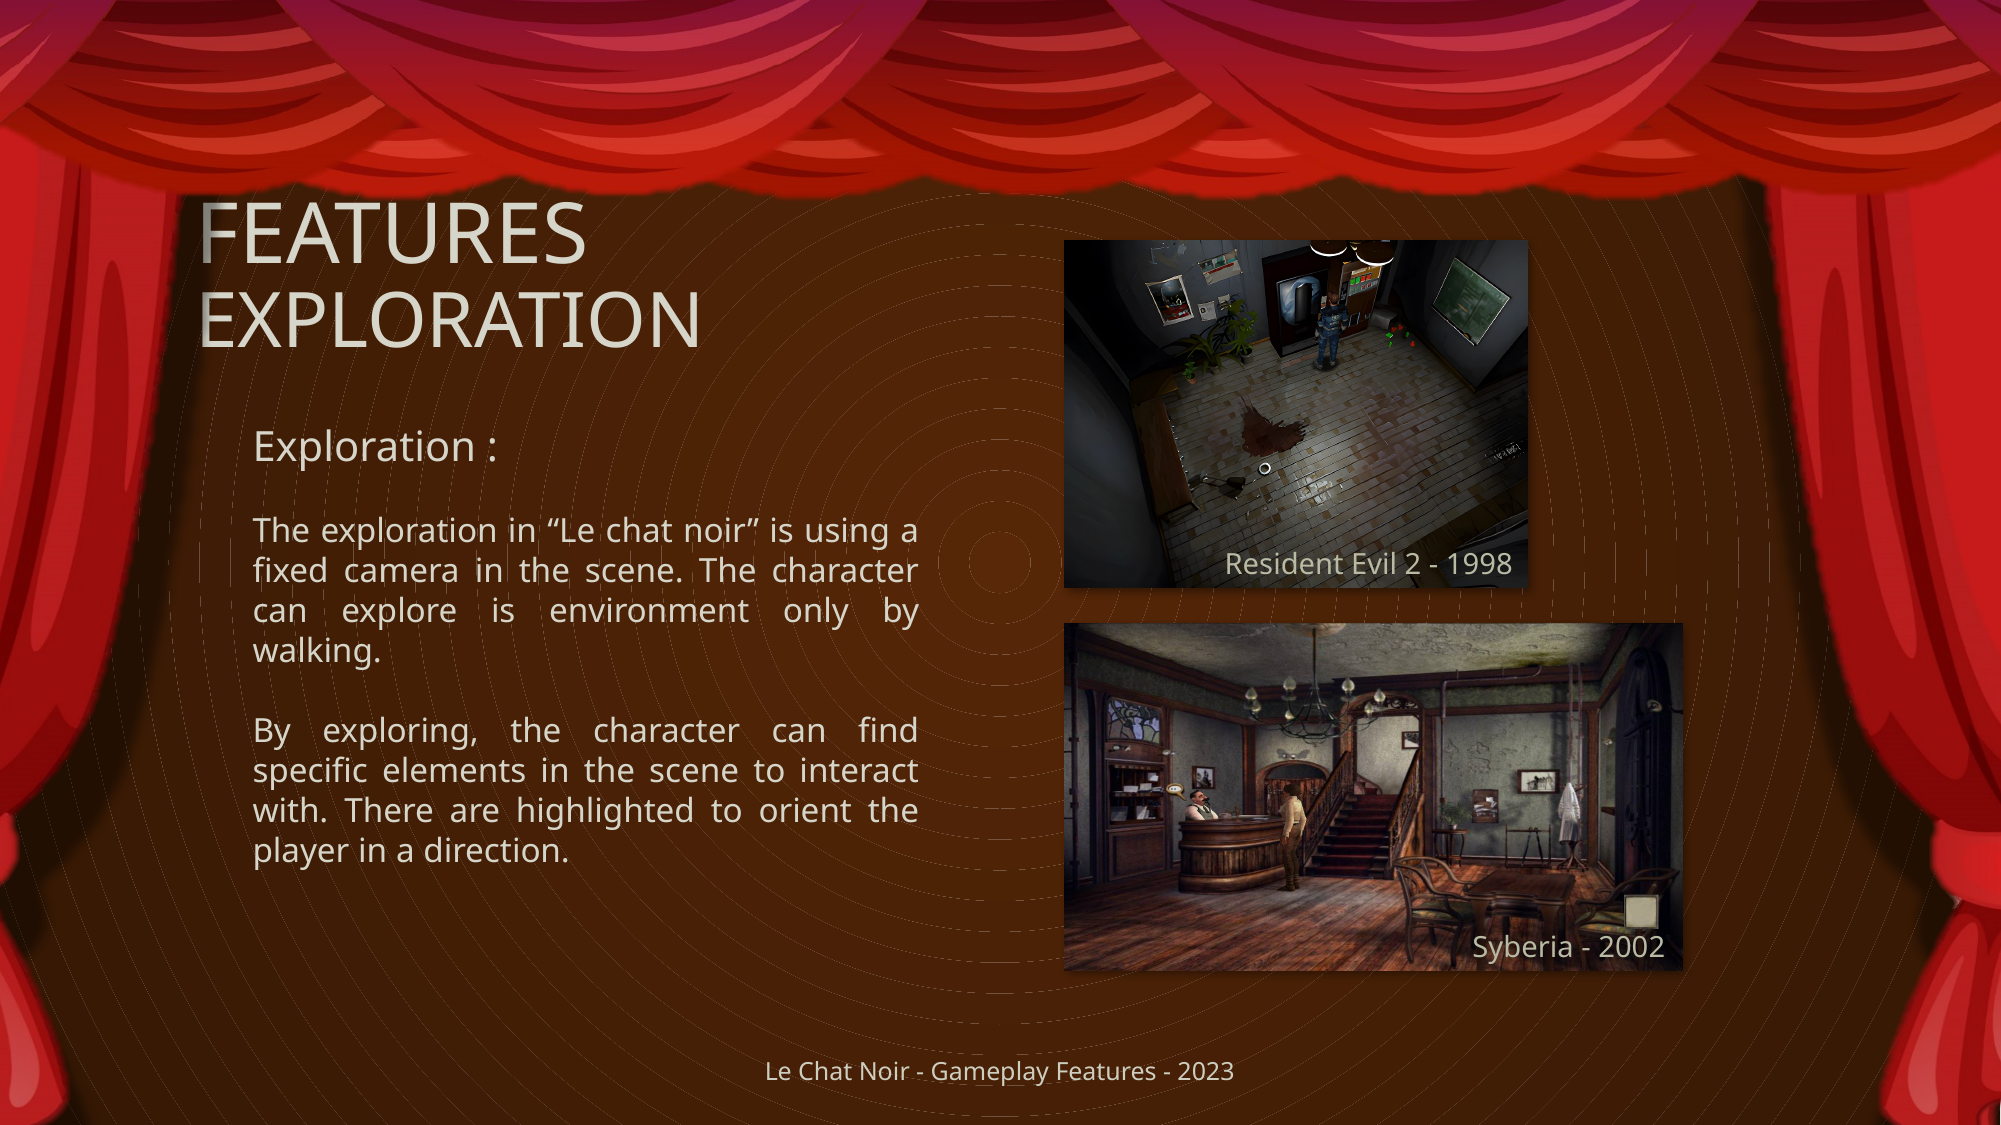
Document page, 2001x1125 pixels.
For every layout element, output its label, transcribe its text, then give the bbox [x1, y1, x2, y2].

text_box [1064, 240, 1682, 972]
title FEATURES EXPLORATION [303, 237, 1680, 373]
picture [0, 0, 2001, 1125]
text_box Exploration : The exploration in “Le chat noir” is using a fixed camera in the scene. The character can explore is environment only by walking. By exploring, the character can find specific elements in the scene to interact with. There are highlighted to orient the player in a direction. [303, 412, 935, 877]
footer Le Chat Noir - Gameplay Features - 2023 [517, 1042, 1483, 1103]
slide_number 2 [1503, 1042, 1680, 1103]
